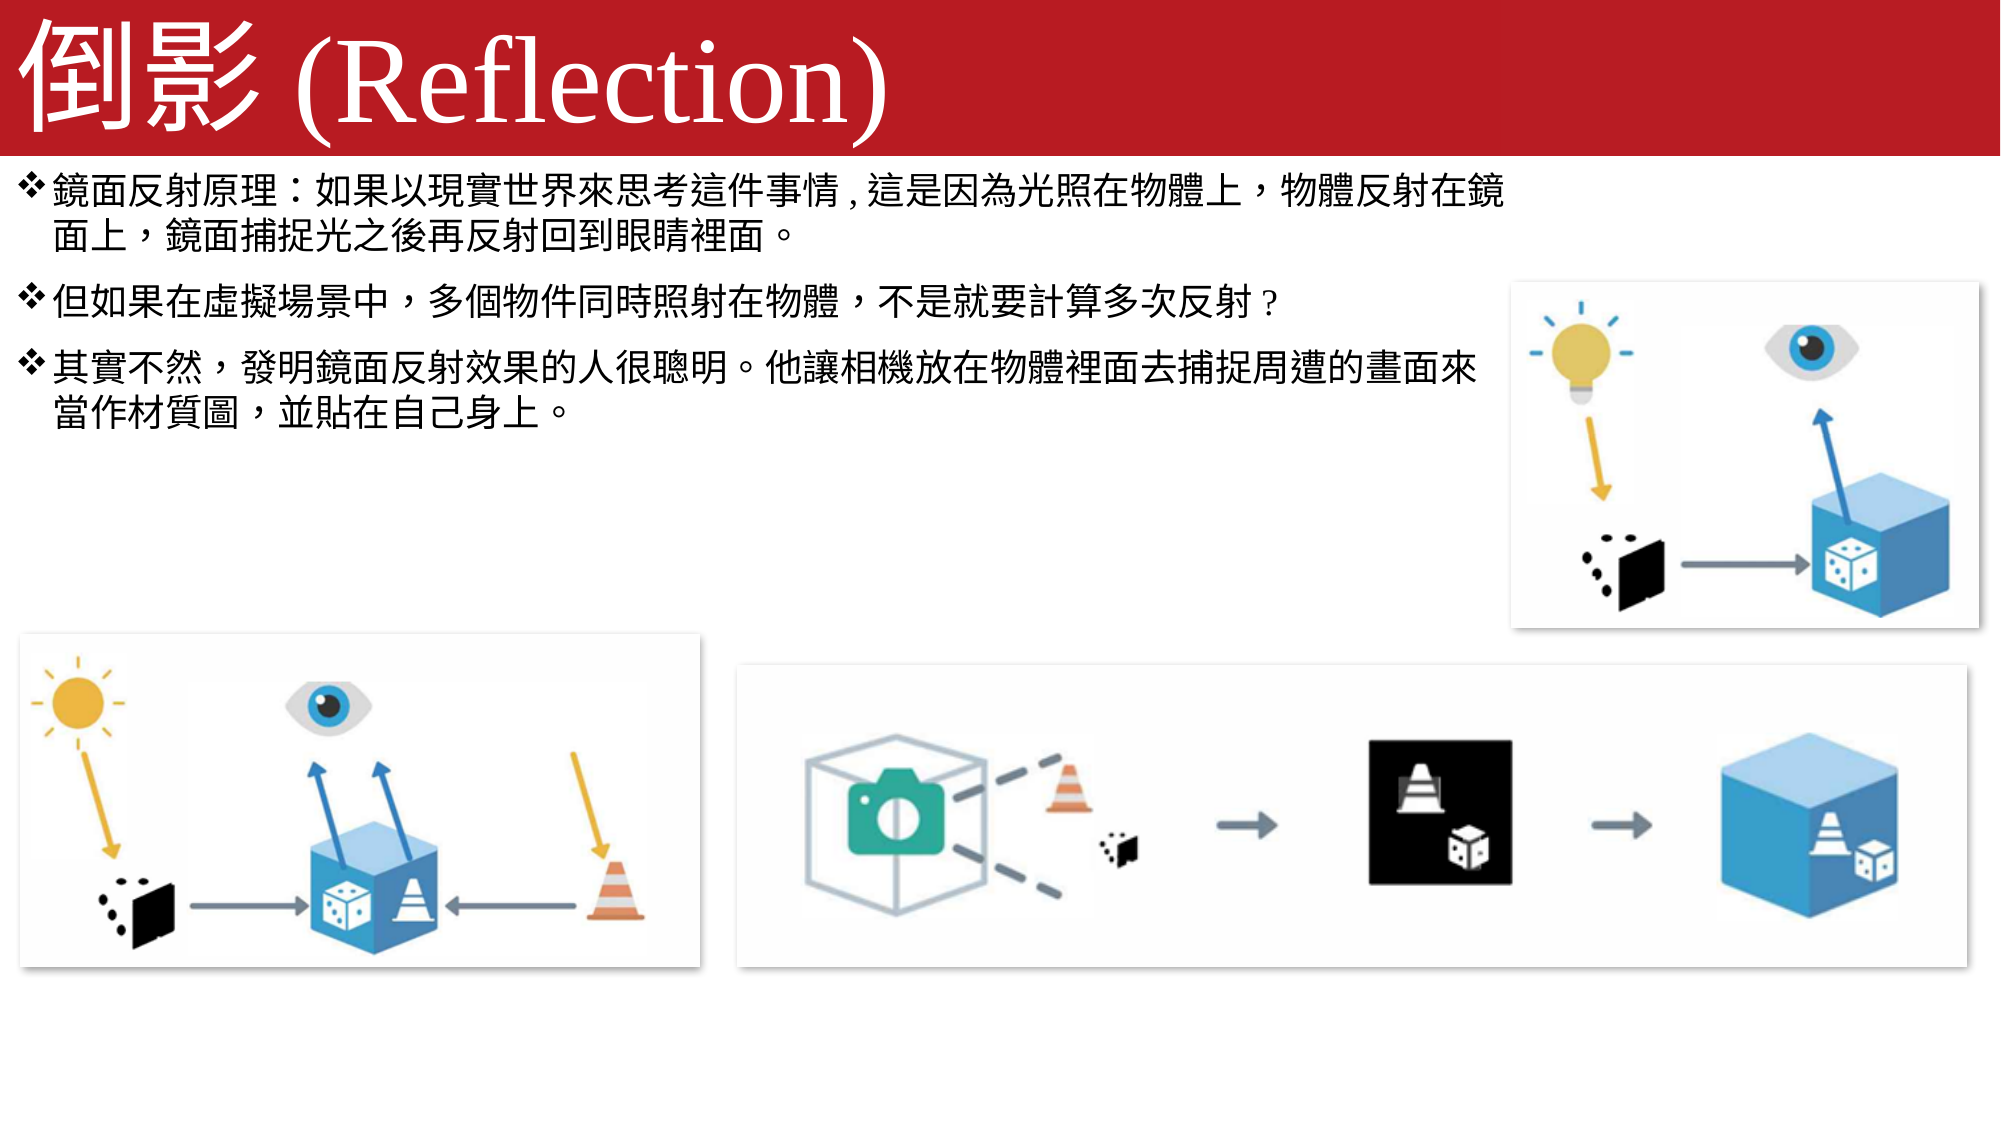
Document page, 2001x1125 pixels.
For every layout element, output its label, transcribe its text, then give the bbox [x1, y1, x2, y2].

picture [1511, 282, 1979, 628]
picture [20, 634, 700, 967]
title 倒影(Reflection) [1, 0, 1727, 156]
list 鏡面反射原理：如果以現實世界來思考這件事情,這是因為光照在物體上，物體反射在鏡面上，鏡面捕捉光之後再反射回到眼睛裡面。 但如果在虛擬場景中，多個物件同時照射在物體，不是就要計算多次反射? 其實不然，發明鏡面反射效果的人很聰明。他讓相機放在物體裡面去捕捉周遭的畫面來當作材質圖，並貼在自己身上。 [0, 159, 1524, 1108]
picture [737, 665, 1967, 967]
